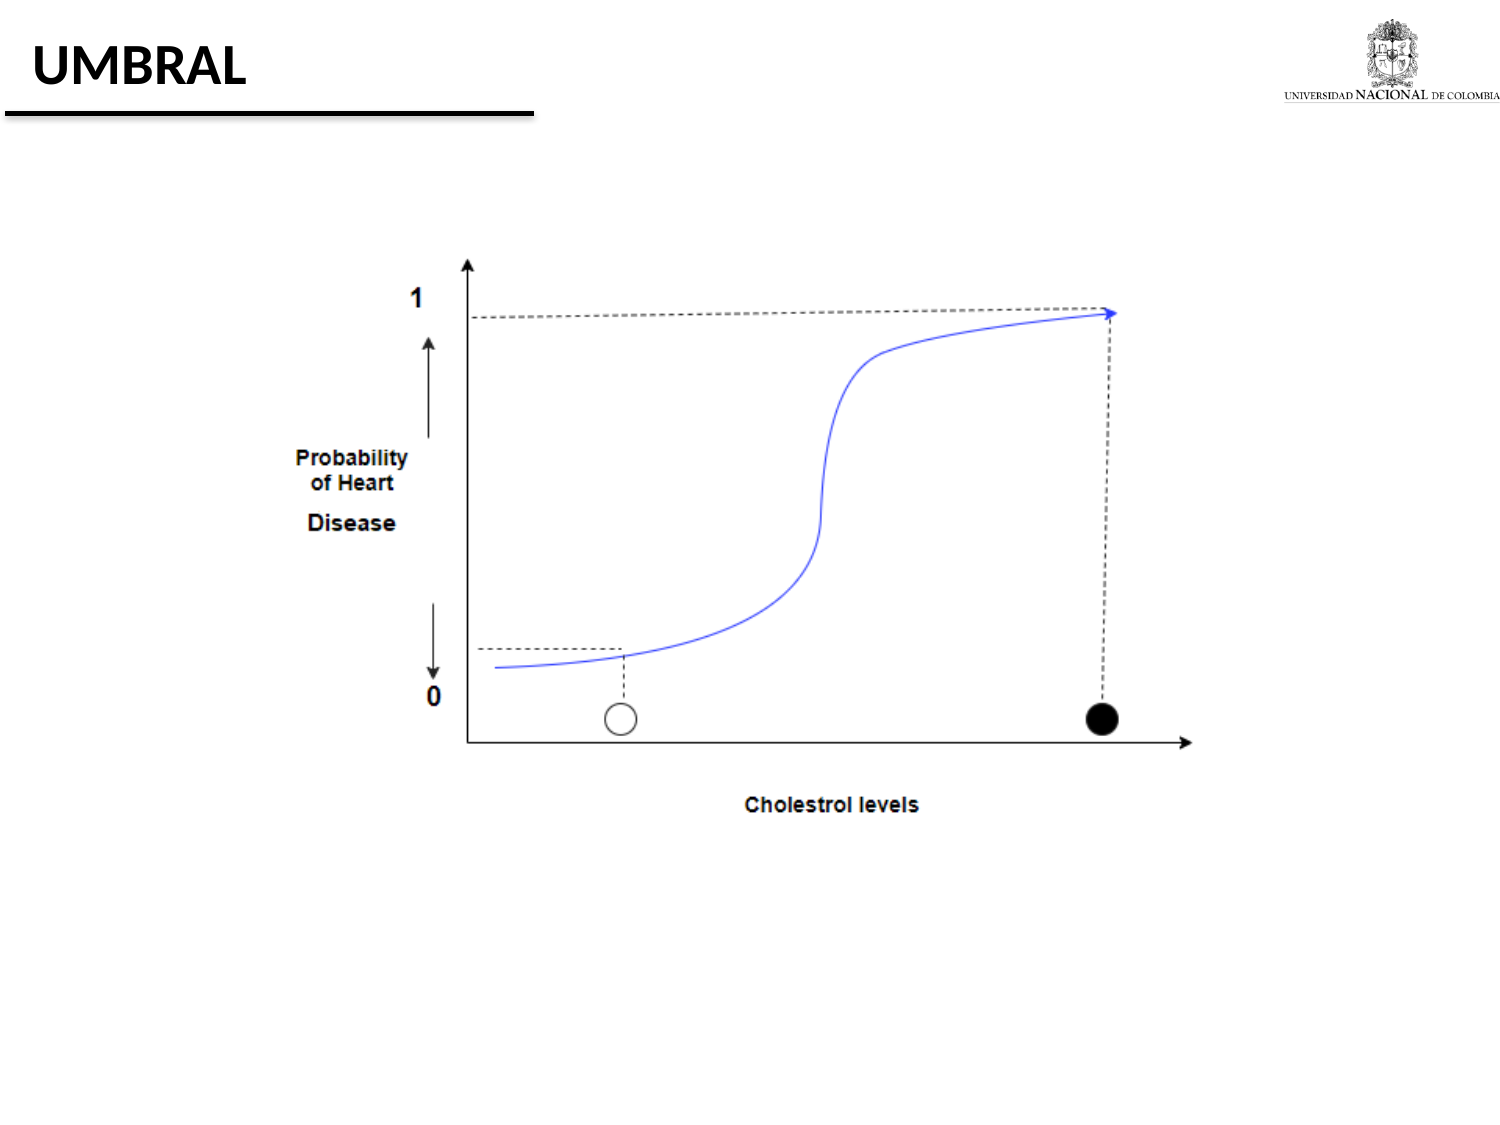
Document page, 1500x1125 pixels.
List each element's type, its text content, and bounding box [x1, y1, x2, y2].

picture [1283, 18, 1500, 106]
picture [281, 227, 1219, 898]
text_box UMBRAL [17, 19, 262, 104]
